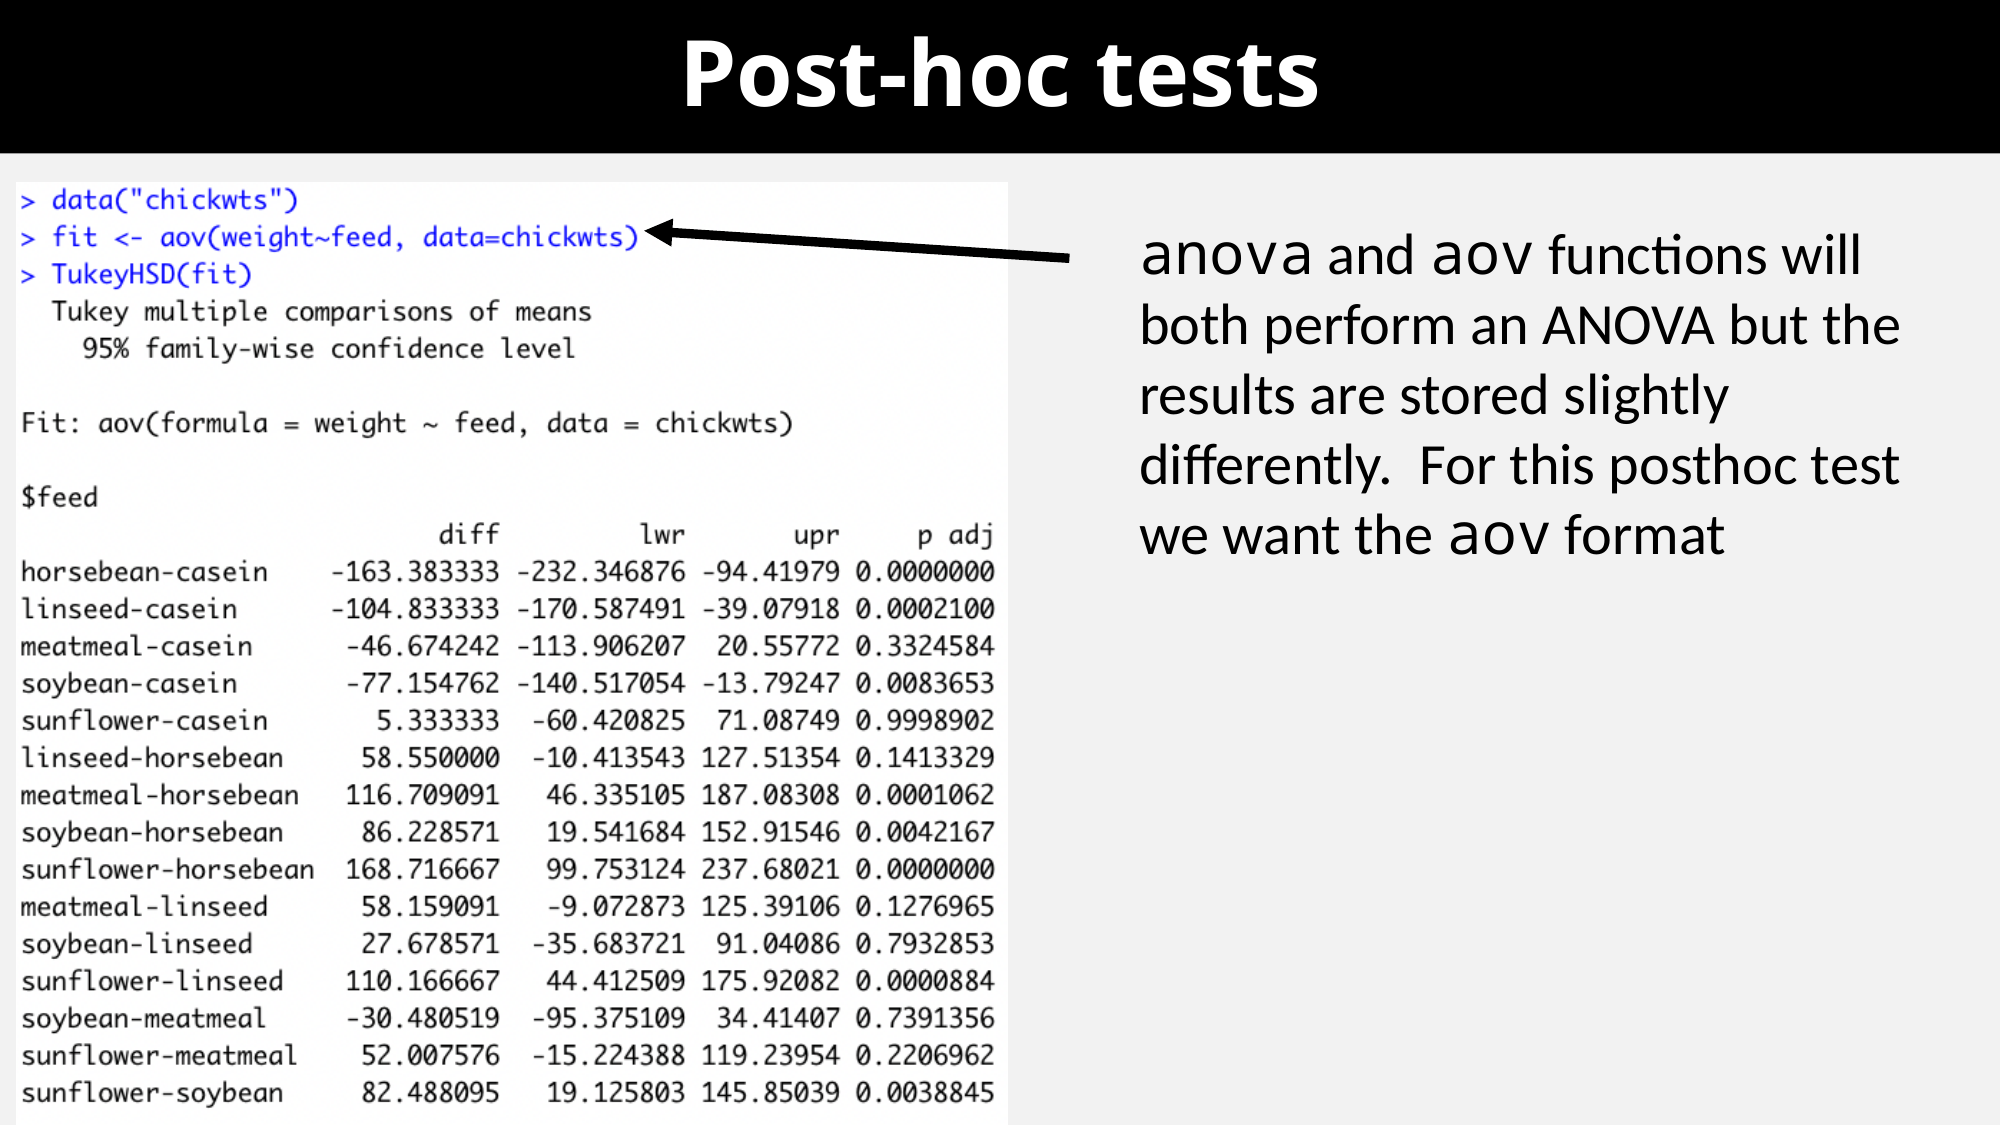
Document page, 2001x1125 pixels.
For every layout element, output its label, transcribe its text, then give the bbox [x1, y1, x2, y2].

text_box anova and aov functions will both perform an ANOVA but the results are stored slightly differently. For this posthoc test we want the aov format [1124, 208, 1963, 574]
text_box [644, 230, 1070, 259]
title Post-hoc tests [0, 0, 2000, 154]
picture [16, 182, 1008, 1125]
